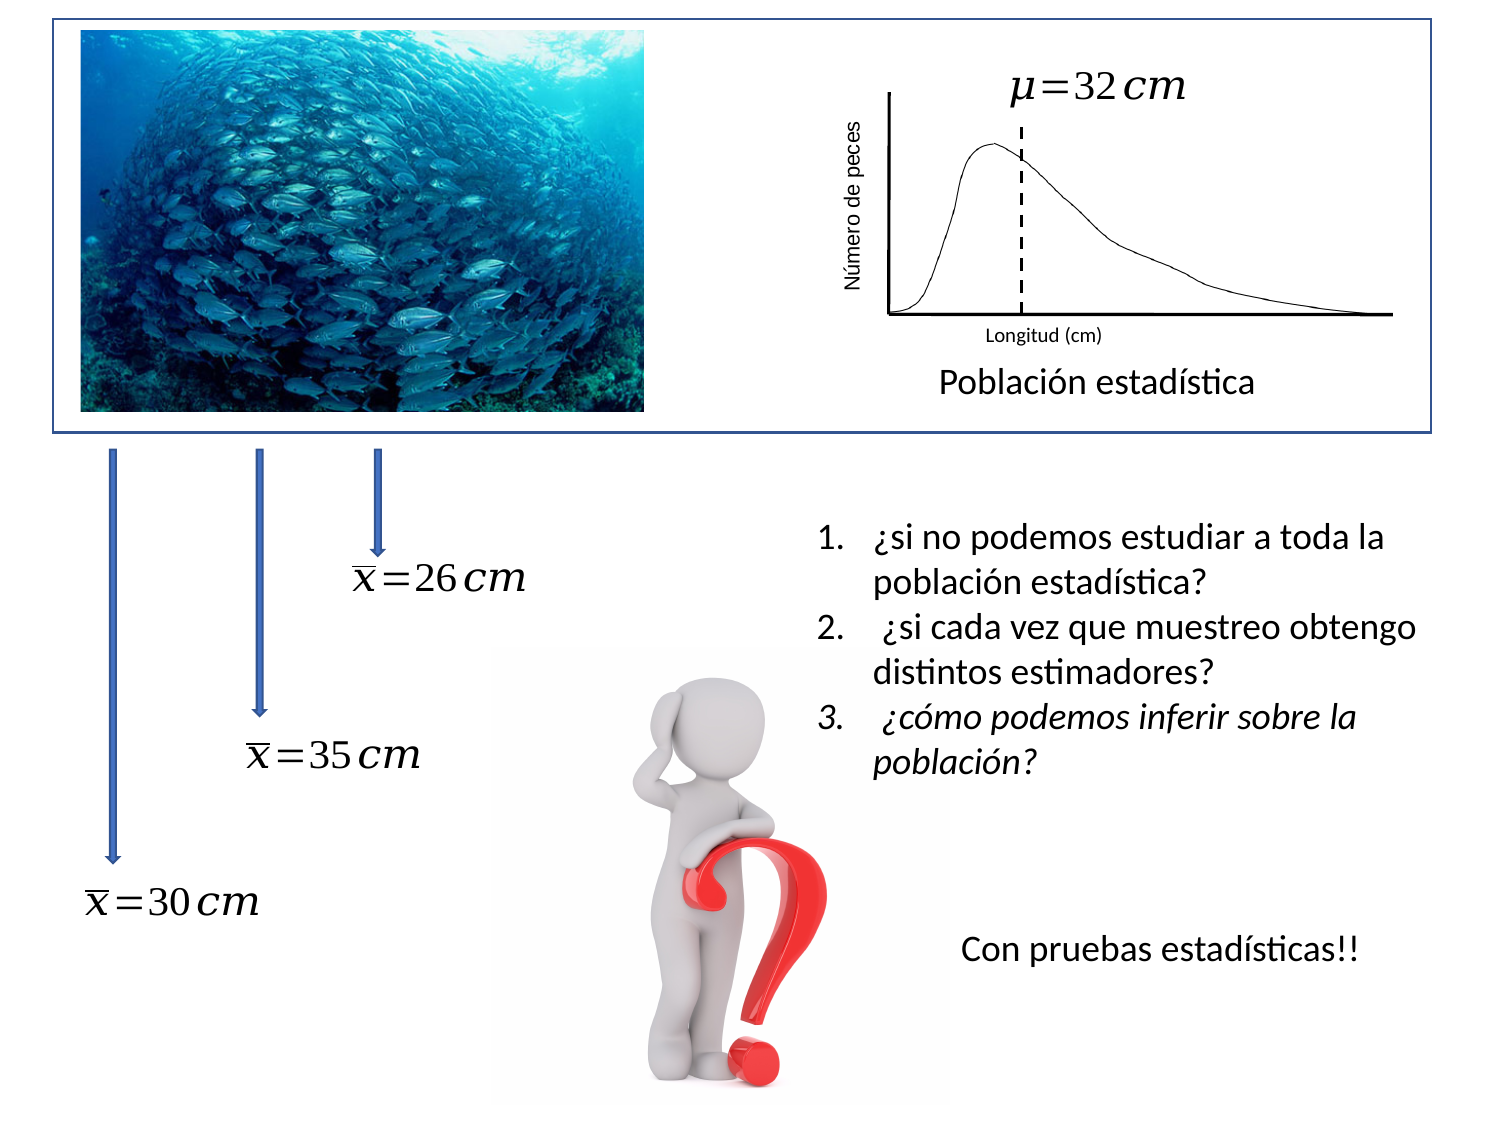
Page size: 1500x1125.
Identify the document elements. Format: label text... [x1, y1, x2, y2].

text_box Con pruebas estadísticas!! [950, 916, 1431, 977]
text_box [424, 449, 530, 602]
picture [491, 647, 950, 1105]
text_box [263, 449, 424, 779]
text_box ¿si no podemos estudiar a toda la población estadística? ¿si cada vez que muestreo obtengo distintos estimadores? ¿cómo podemos inferir sobre la población? [801, 505, 1454, 790]
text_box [53, 19, 1431, 433]
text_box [82, 449, 263, 926]
